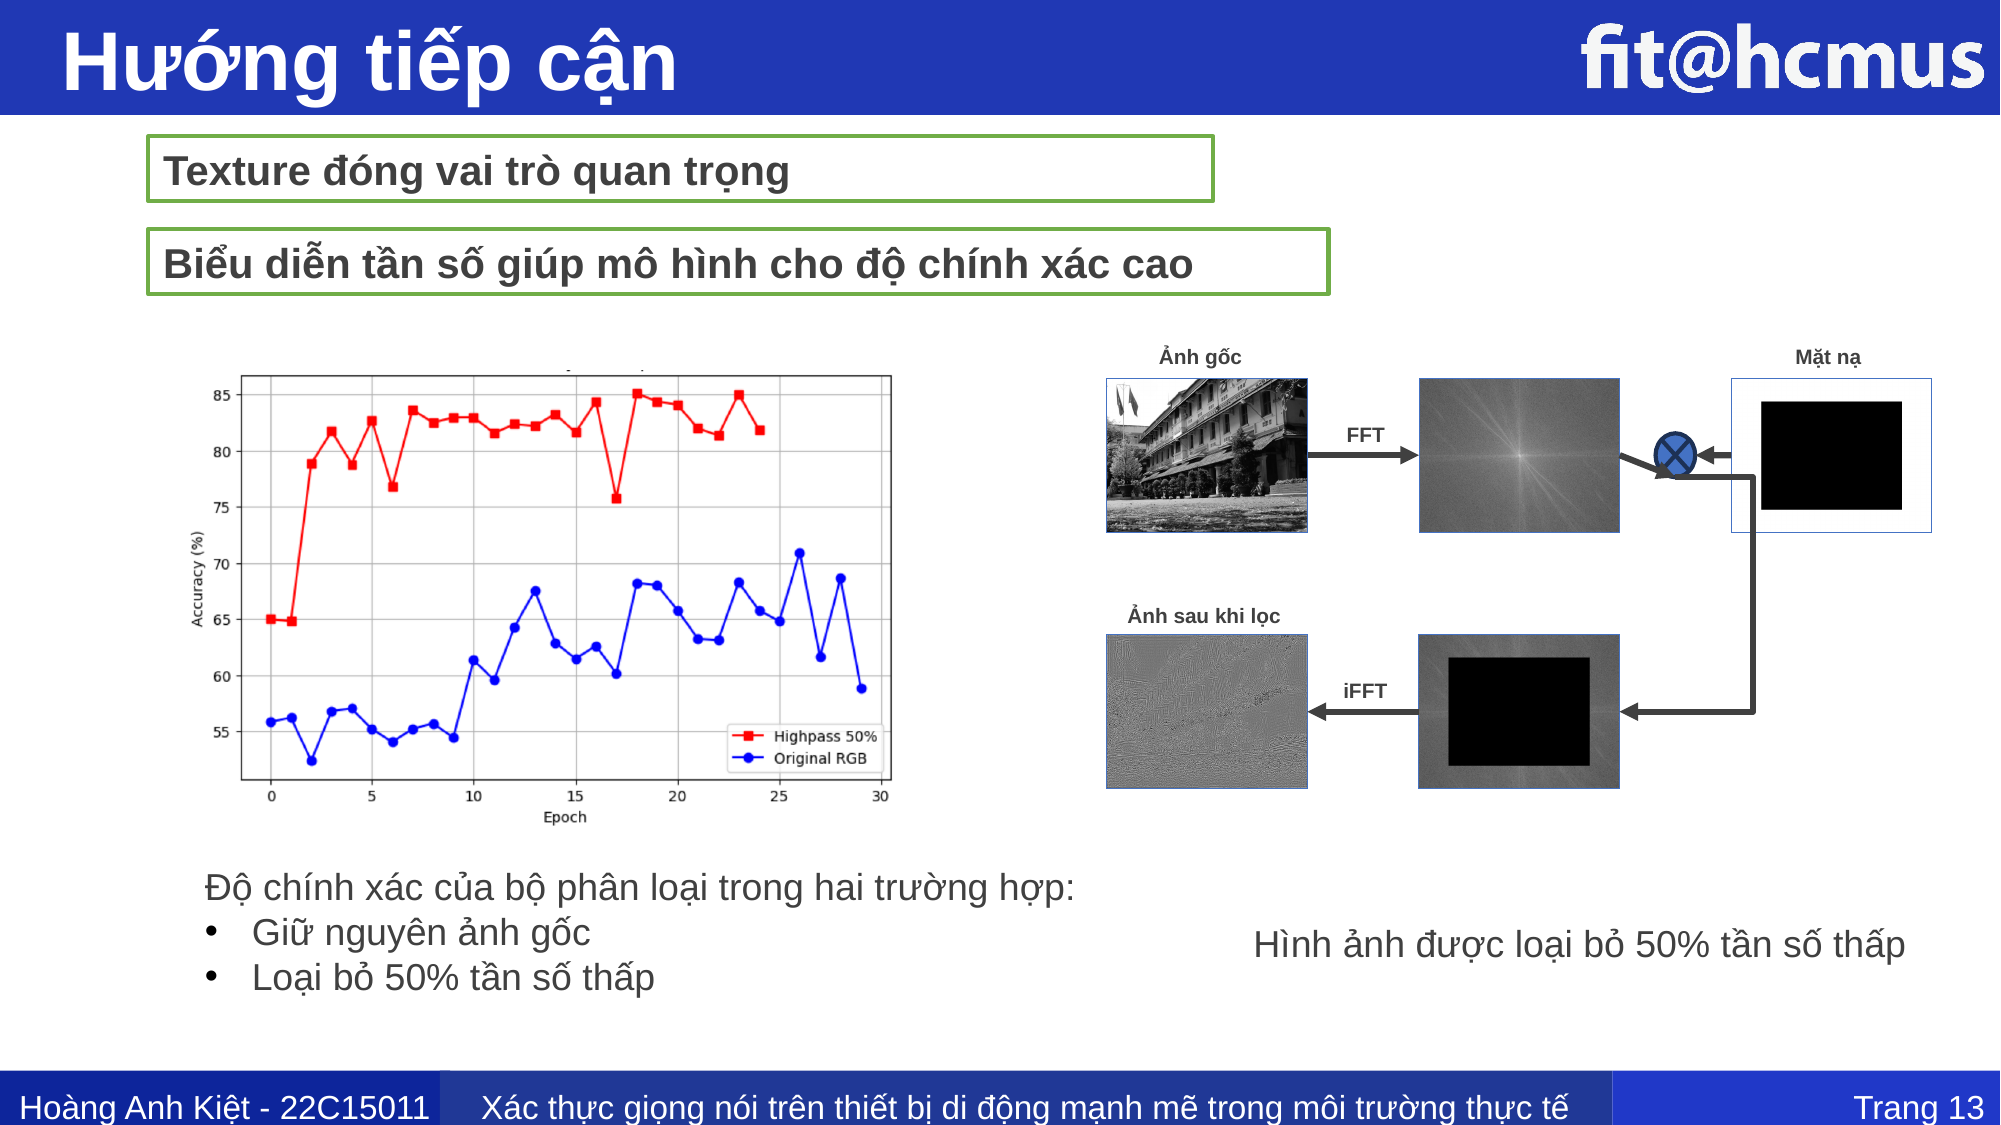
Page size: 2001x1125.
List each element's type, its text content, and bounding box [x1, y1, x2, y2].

text_box Texture đóng vai trò quan trọng [146, 134, 1215, 203]
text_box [1106, 335, 1933, 790]
text_box Hình ảnh được loại bỏ 50% tần số thấp [1238, 912, 2000, 973]
text_box Hướng tiếp cận [0, 0, 1473, 115]
picture [1478, 0, 2000, 190]
text_box Độ chính xác của bộ phân loại trong hai trường hợp: Giữ nguyên ảnh gốc Loại bỏ 50% tần số thấp [190, 855, 1171, 1005]
picture [182, 369, 894, 829]
text_box Biểu diễn tần số giúp mô hình cho độ chính xác cao [146, 227, 1331, 296]
